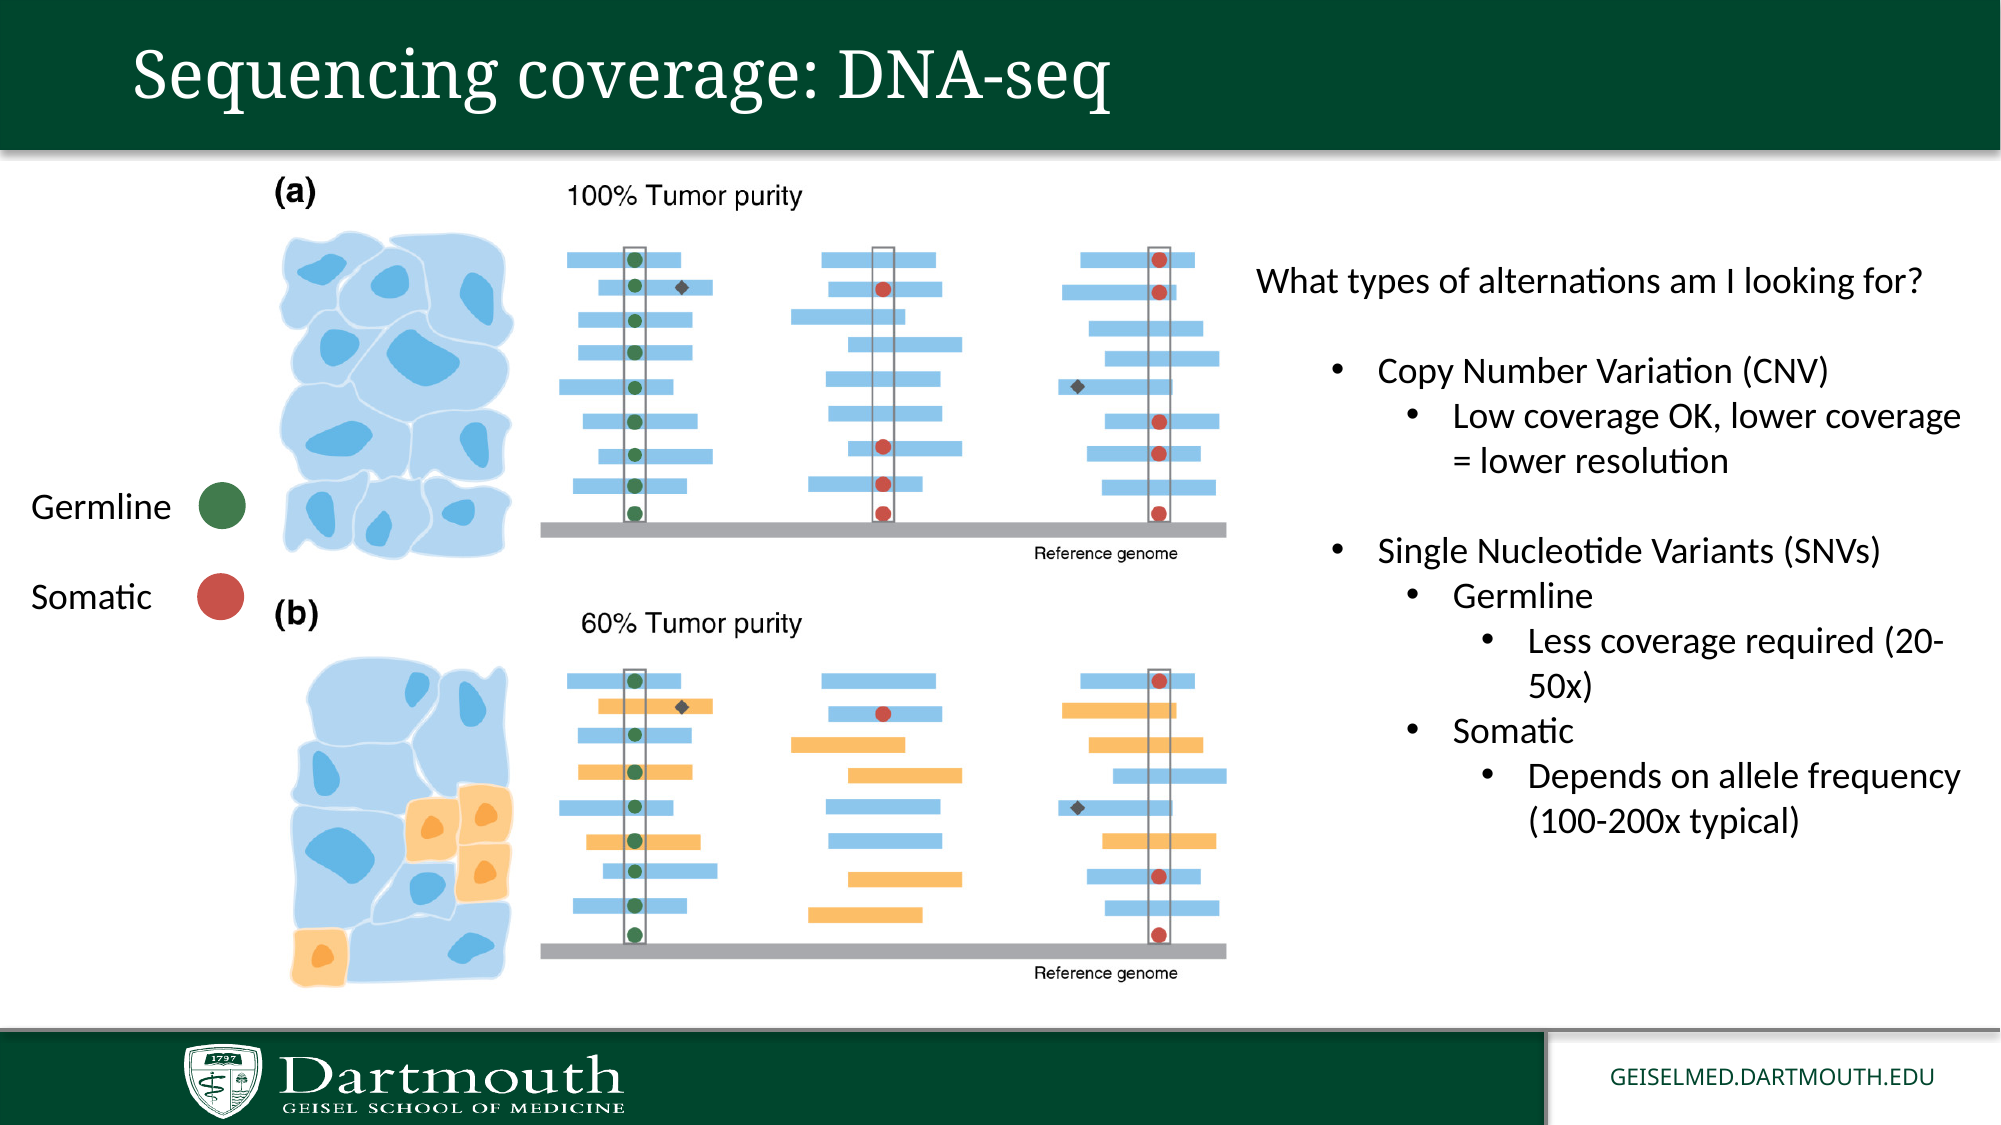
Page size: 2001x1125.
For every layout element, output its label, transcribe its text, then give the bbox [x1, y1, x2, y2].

picture [155, 1032, 650, 1125]
text_box Sequencing coverage: DNA-seq [117, 0, 1918, 149]
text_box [15, 171, 1227, 1022]
text_box What types of alternations am I looking for? Copy Number Variation (CNV) Low coverage OK, lower coverage = lower resolution Single Nucleotide Variants (SNVs) Germline Less coverage required (20-50x) Somatic Depends on allele frequency (100-200x typical) [1241, 248, 1985, 849]
